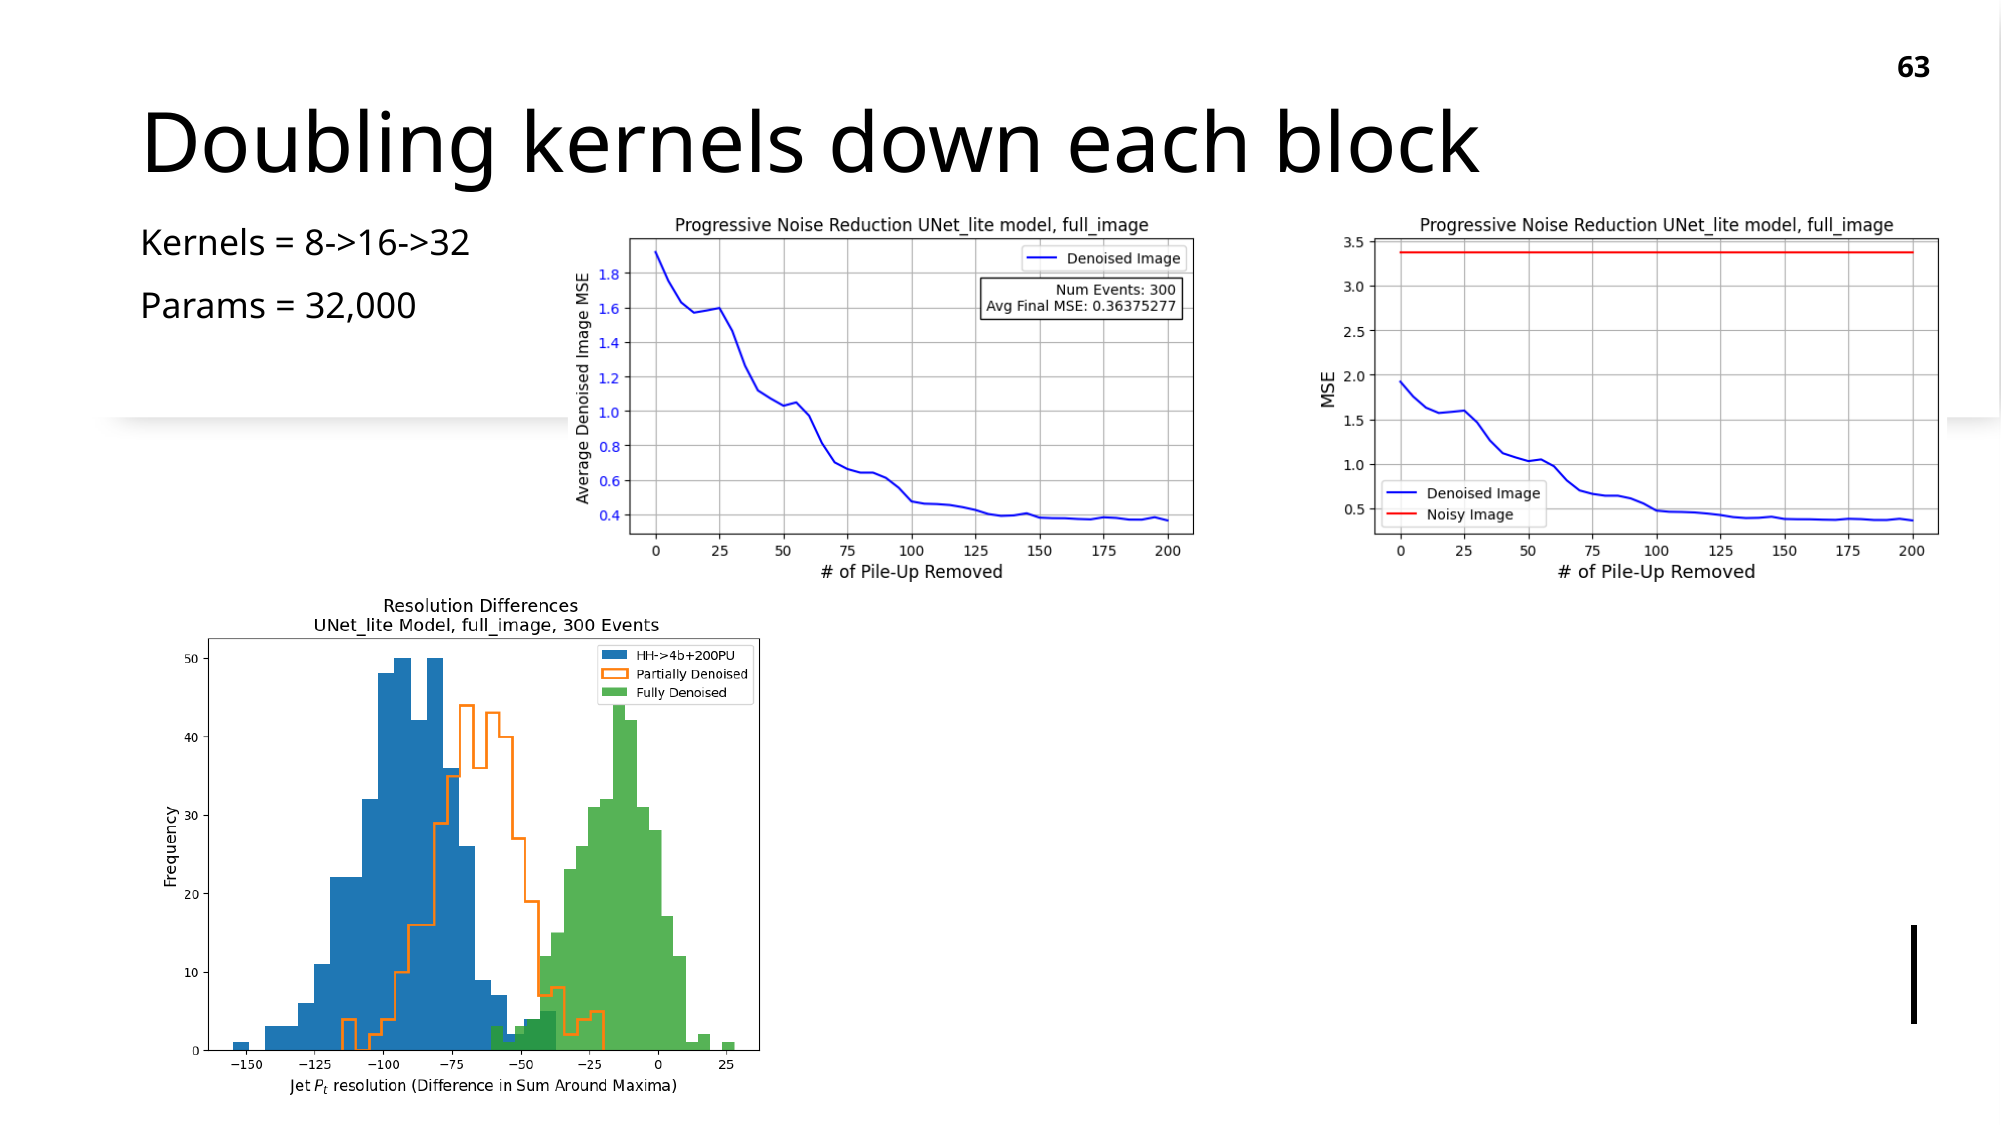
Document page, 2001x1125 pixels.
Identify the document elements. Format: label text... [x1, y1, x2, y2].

slide_number 63 [1852, 38, 1977, 99]
list Kernels = 8->16->32 Params = 32,000 [125, 207, 567, 334]
title Doubling kernels down each block [125, 21, 1828, 207]
picture [153, 207, 1948, 1104]
